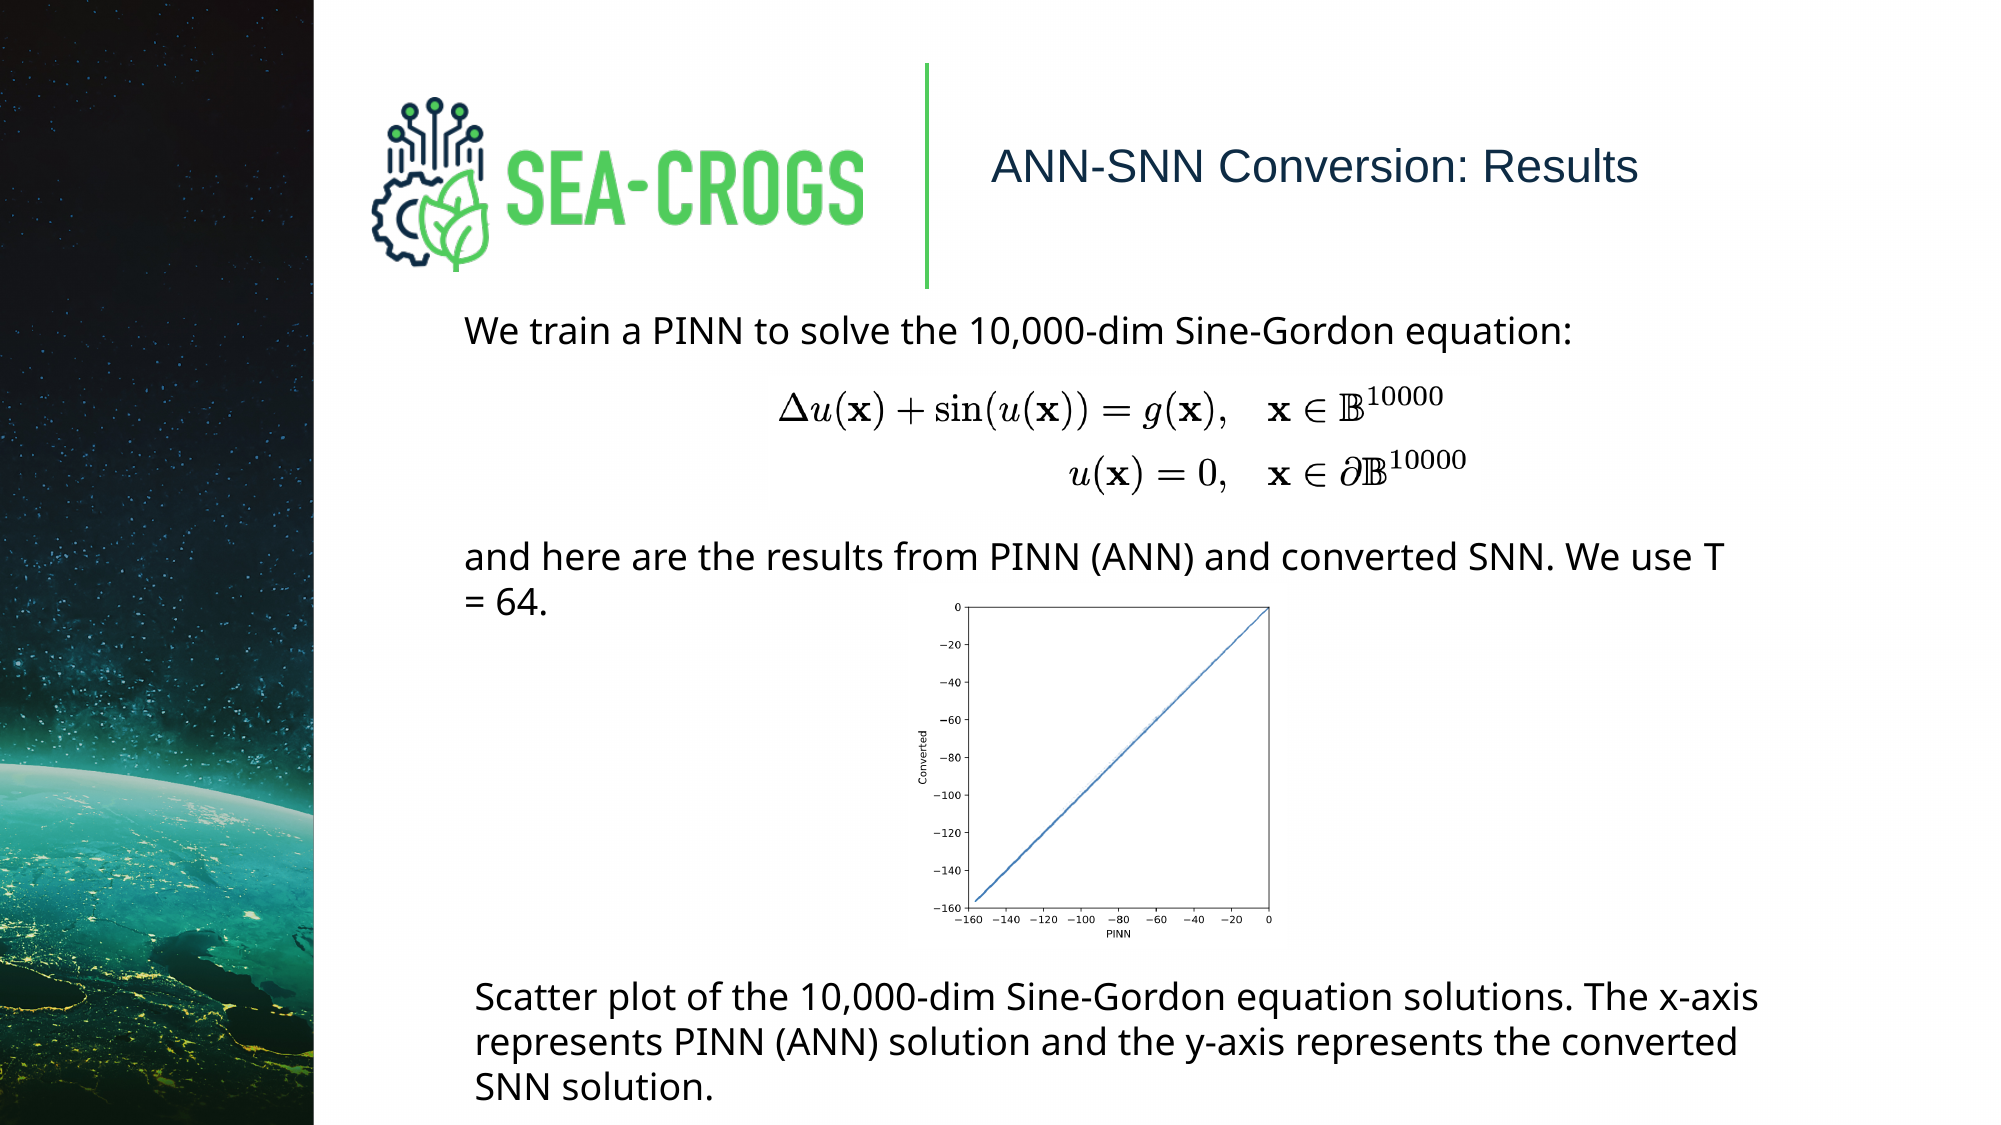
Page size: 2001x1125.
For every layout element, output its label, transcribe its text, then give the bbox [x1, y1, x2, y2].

text_box and here are the results from PINN (ANN) and converted SNN. We use T = 64. [449, 525, 1746, 631]
text_box We train a PINN to solve the 10,000-dim Sine-Gordon equation: [449, 299, 1800, 360]
text_box Scatter plot of the 10,000-dim Sine-Gordon equation solutions. The x-axis represents PINN (ANN) solution and the y-axis represents the converted SNN solution. [459, 965, 1789, 1115]
picture [0, 0, 2001, 1125]
title ANN-SNN Conversion: Results [991, 135, 1928, 193]
